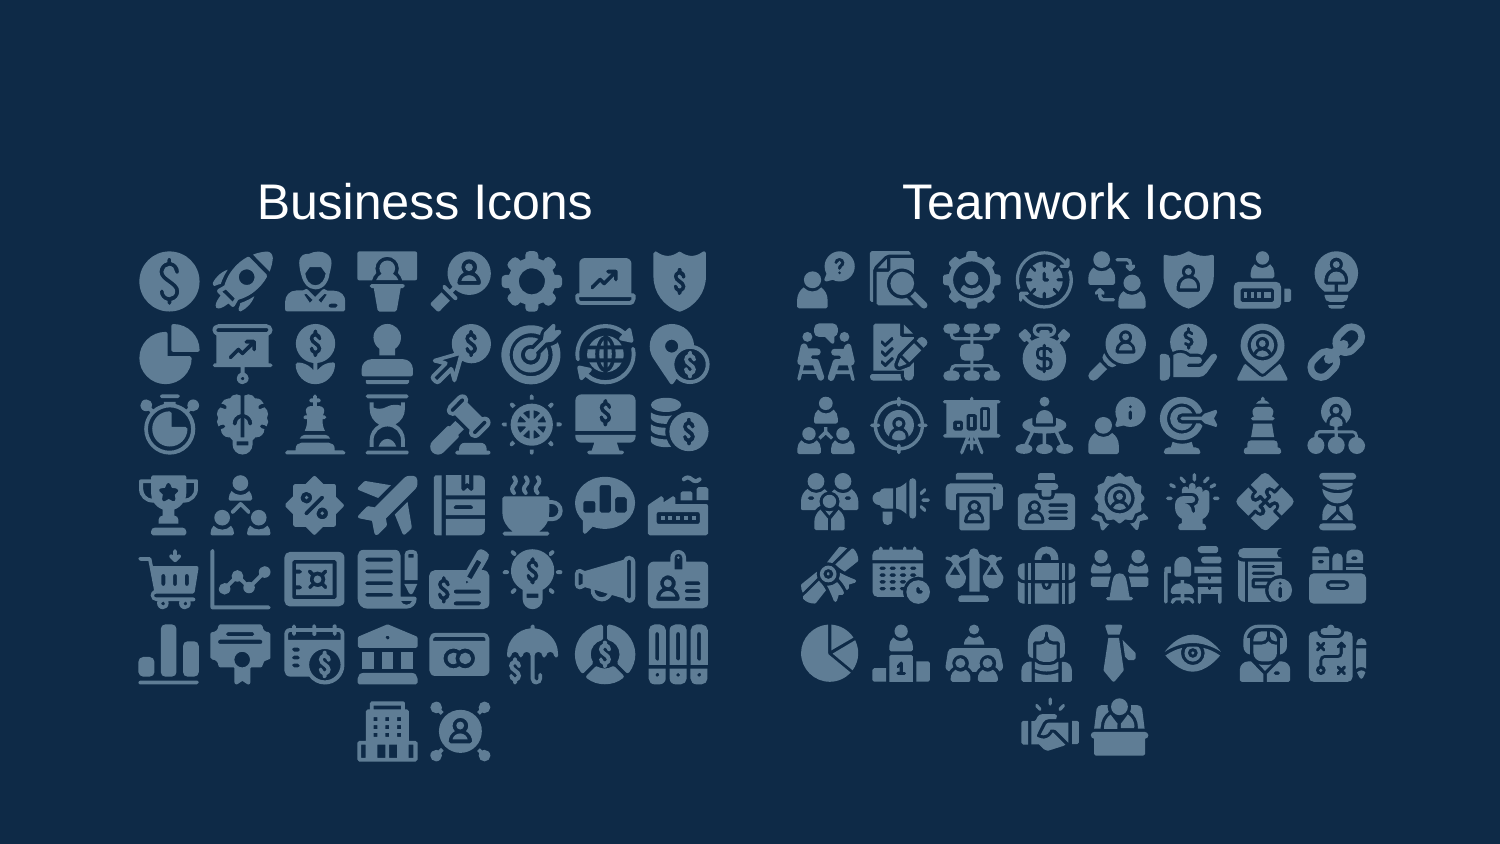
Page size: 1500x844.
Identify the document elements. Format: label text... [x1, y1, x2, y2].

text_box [1087, 250, 1146, 309]
text_box [575, 476, 636, 534]
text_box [210, 548, 271, 610]
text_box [872, 624, 931, 683]
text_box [1164, 634, 1222, 673]
text_box [575, 258, 636, 305]
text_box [575, 394, 636, 455]
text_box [1163, 545, 1222, 605]
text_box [869, 323, 928, 381]
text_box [284, 251, 346, 312]
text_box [945, 472, 1004, 531]
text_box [1017, 323, 1071, 381]
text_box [647, 475, 709, 536]
text_box [357, 701, 418, 762]
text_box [800, 624, 859, 683]
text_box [1165, 472, 1220, 531]
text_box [1236, 323, 1288, 381]
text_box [284, 475, 345, 536]
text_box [357, 251, 418, 312]
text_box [800, 472, 859, 531]
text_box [357, 624, 418, 685]
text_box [210, 474, 271, 536]
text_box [1090, 549, 1149, 601]
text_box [796, 396, 855, 455]
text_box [649, 323, 710, 385]
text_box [1103, 624, 1136, 683]
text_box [1090, 698, 1149, 756]
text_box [648, 624, 708, 685]
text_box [1235, 472, 1295, 531]
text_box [945, 624, 1004, 683]
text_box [1314, 250, 1359, 309]
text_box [574, 624, 636, 685]
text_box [1233, 250, 1292, 309]
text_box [942, 250, 1001, 309]
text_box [1237, 547, 1293, 603]
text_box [429, 632, 490, 677]
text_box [650, 397, 709, 452]
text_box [284, 551, 345, 607]
text_box [1307, 323, 1366, 381]
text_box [138, 475, 199, 536]
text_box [502, 475, 564, 536]
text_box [284, 624, 345, 685]
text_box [1307, 396, 1366, 455]
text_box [138, 624, 200, 685]
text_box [1318, 472, 1357, 531]
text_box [800, 546, 859, 604]
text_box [501, 394, 563, 455]
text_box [869, 396, 928, 455]
text_box [574, 555, 636, 603]
text_box [216, 394, 269, 455]
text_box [365, 394, 410, 455]
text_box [1087, 323, 1147, 381]
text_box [796, 251, 856, 309]
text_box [1159, 396, 1218, 455]
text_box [1087, 396, 1146, 455]
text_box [573, 323, 638, 385]
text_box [872, 477, 931, 526]
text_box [1015, 396, 1074, 455]
text_box [653, 251, 706, 312]
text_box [1015, 250, 1074, 309]
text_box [357, 475, 418, 536]
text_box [361, 323, 414, 385]
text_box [284, 394, 346, 455]
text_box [212, 251, 273, 312]
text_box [945, 547, 1004, 603]
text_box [796, 323, 856, 382]
text_box [501, 251, 563, 312]
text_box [1159, 323, 1218, 381]
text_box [139, 394, 200, 455]
text_box [212, 324, 273, 385]
title Business Icons [139, 154, 711, 234]
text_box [1308, 624, 1367, 683]
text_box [1021, 624, 1073, 683]
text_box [1090, 472, 1149, 531]
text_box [430, 251, 492, 312]
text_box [430, 701, 491, 762]
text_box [139, 323, 200, 385]
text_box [942, 396, 1001, 455]
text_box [872, 546, 931, 604]
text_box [501, 323, 563, 385]
text_box [943, 323, 1001, 381]
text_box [1308, 546, 1367, 604]
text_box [429, 394, 492, 455]
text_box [1243, 396, 1282, 455]
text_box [1239, 624, 1291, 683]
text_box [647, 549, 709, 609]
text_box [1017, 472, 1076, 531]
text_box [869, 250, 929, 309]
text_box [1021, 697, 1080, 751]
text_box [139, 251, 200, 312]
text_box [502, 548, 563, 610]
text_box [506, 624, 559, 685]
text_box [210, 624, 271, 685]
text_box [433, 474, 486, 536]
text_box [138, 548, 200, 610]
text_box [357, 549, 418, 609]
text_box [295, 323, 336, 385]
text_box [1017, 546, 1076, 604]
title Teamwork Icons [797, 154, 1369, 234]
text_box [430, 324, 491, 385]
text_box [1163, 251, 1215, 309]
text_box [429, 549, 490, 610]
